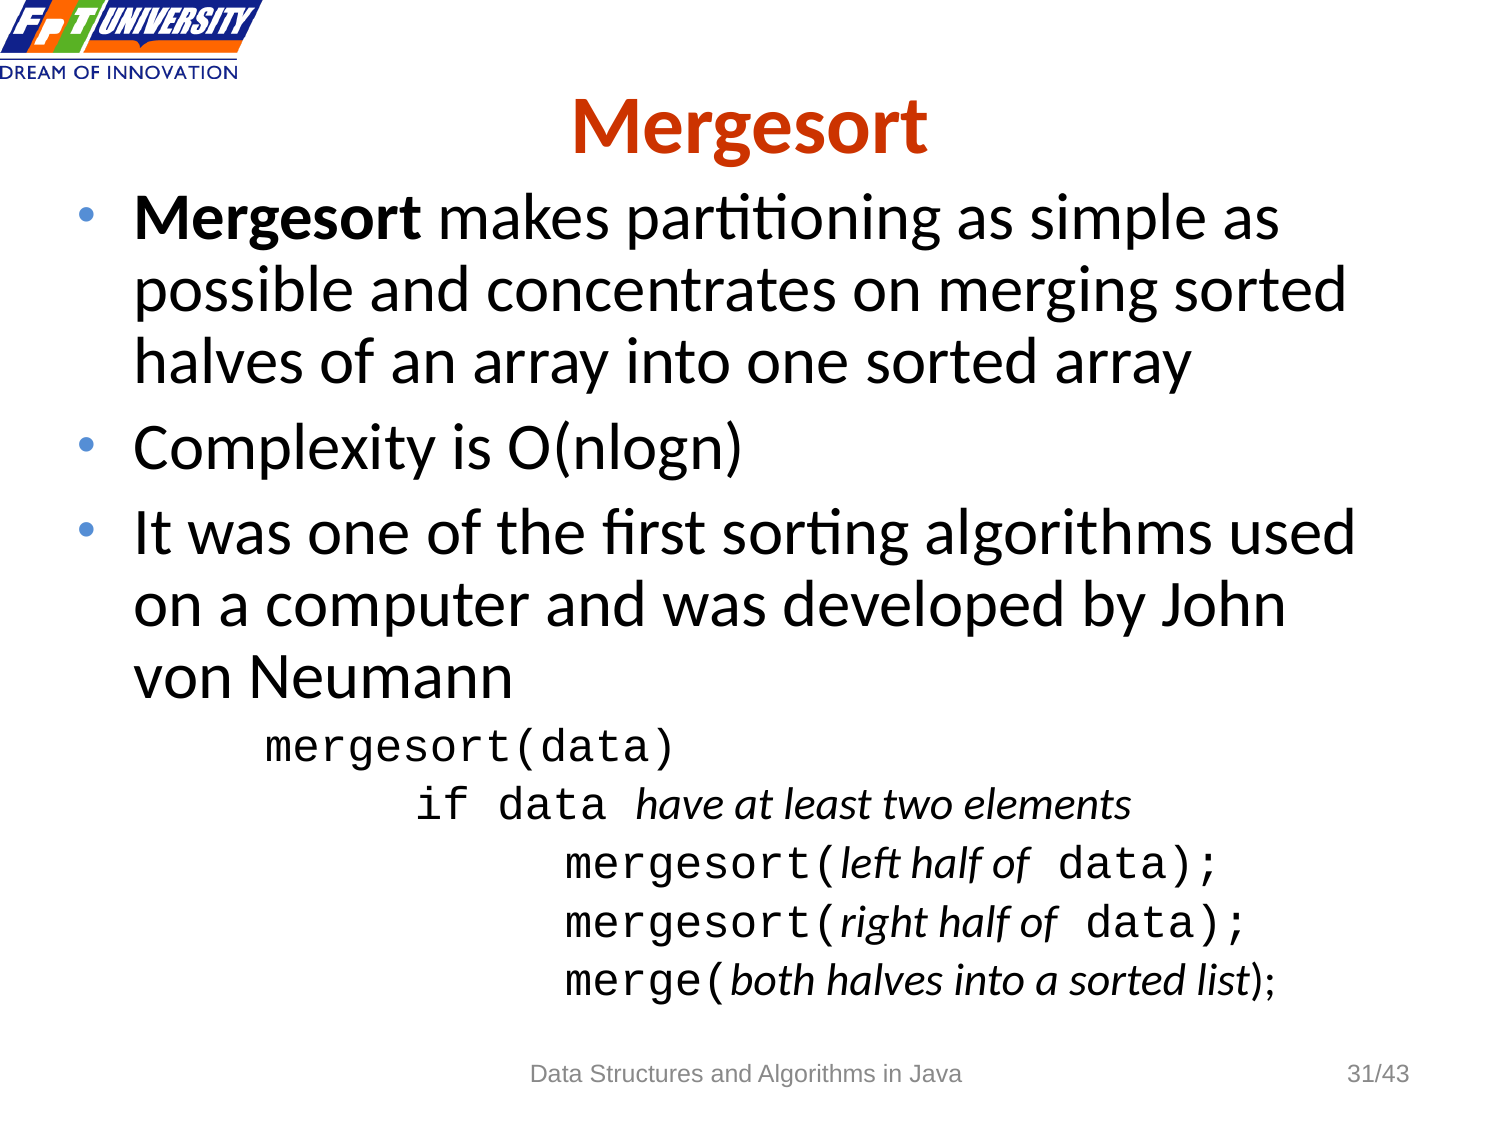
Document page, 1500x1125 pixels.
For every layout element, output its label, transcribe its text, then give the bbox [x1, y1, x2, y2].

slide_number /43 [1074, 1042, 1425, 1103]
picture [0, 0, 263, 79]
footer Data Structures and Algorithms in Java [474, 1042, 1025, 1103]
list Mergesort makes partitioning as simple as possible and concentrates on merging sorted halves of an array into one sorted array Complexity is O(nlogn) It was one of the first sorting algorithms used on a computer and was developed by John von Neumann mergesort(data) if data have at least two elements mergesort(left half of data); mergesort(right half of data); merge(both halves into a sorted list); [62, 174, 1401, 1014]
title Mergesort [74, 18, 1426, 222]
